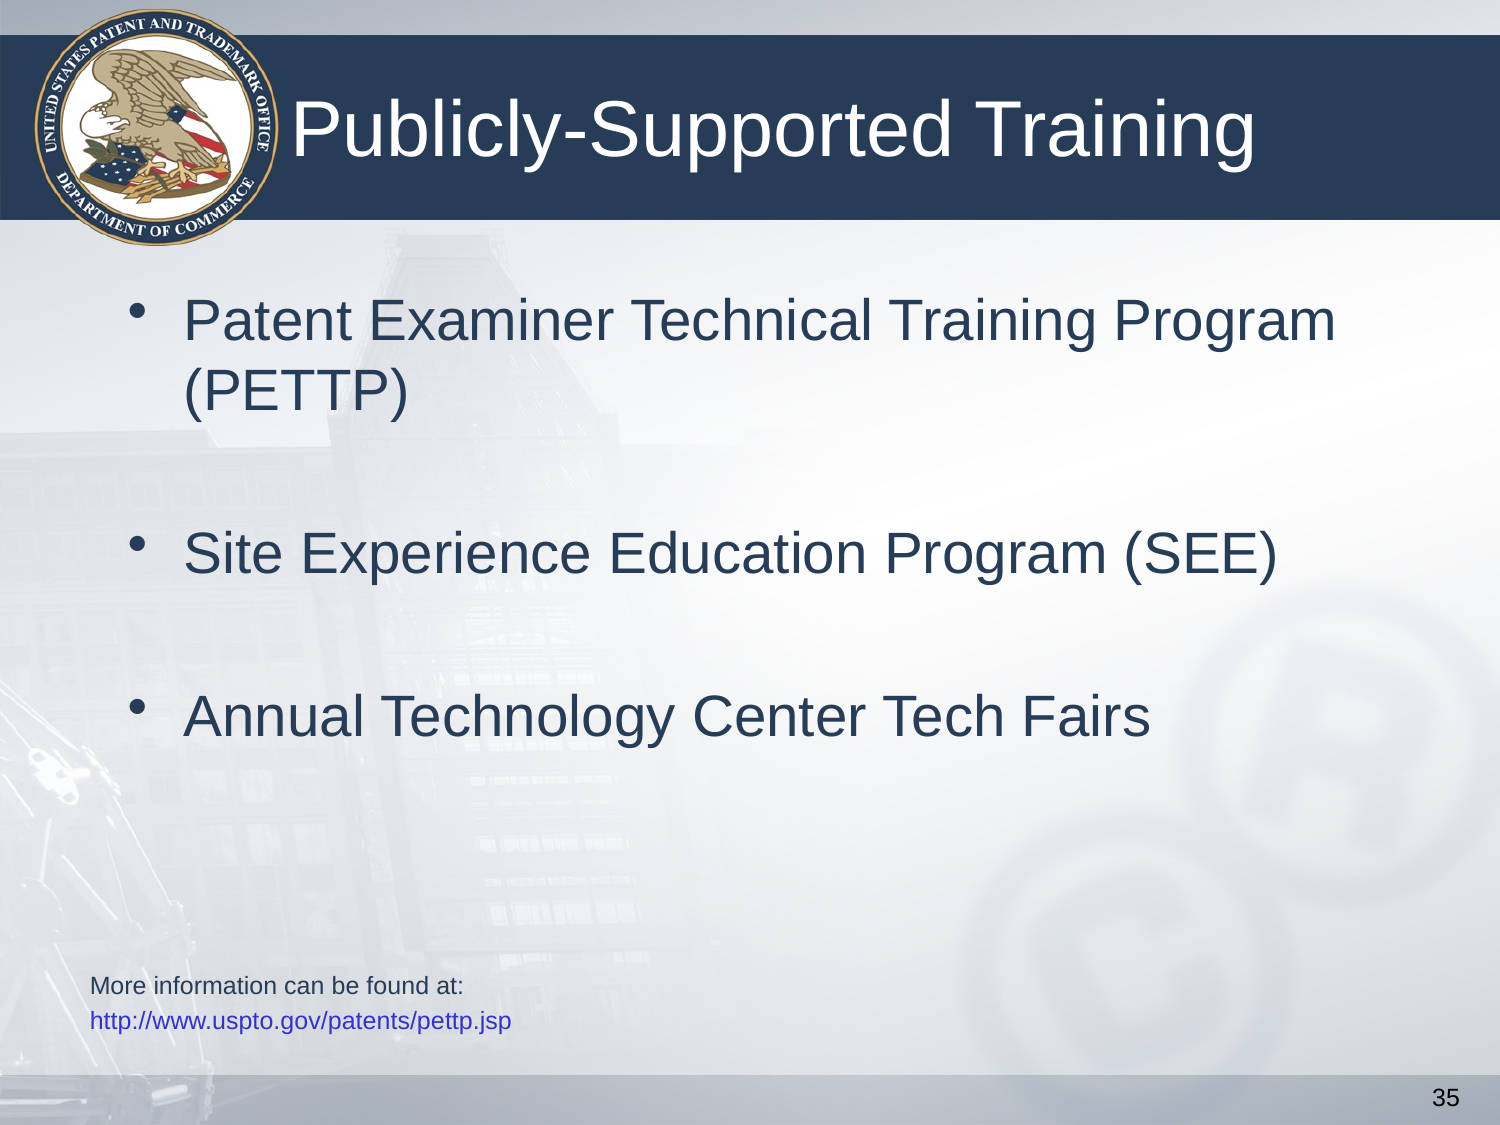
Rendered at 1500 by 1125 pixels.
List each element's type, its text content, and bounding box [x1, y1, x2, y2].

text_box More information can be found at: http://www.uspto.gov/patents/pettp.jsp [75, 962, 1475, 1043]
list Patent Examiner Technical Training Program (PETTP) Site Experience Education Program (SEE) Annual Technology Center Tech Fairs [112, 275, 1388, 950]
picture [0, 0, 1500, 1125]
title Publicly-Supported Training [275, 37, 1450, 213]
slide_number 35 [1162, 1037, 1476, 1113]
